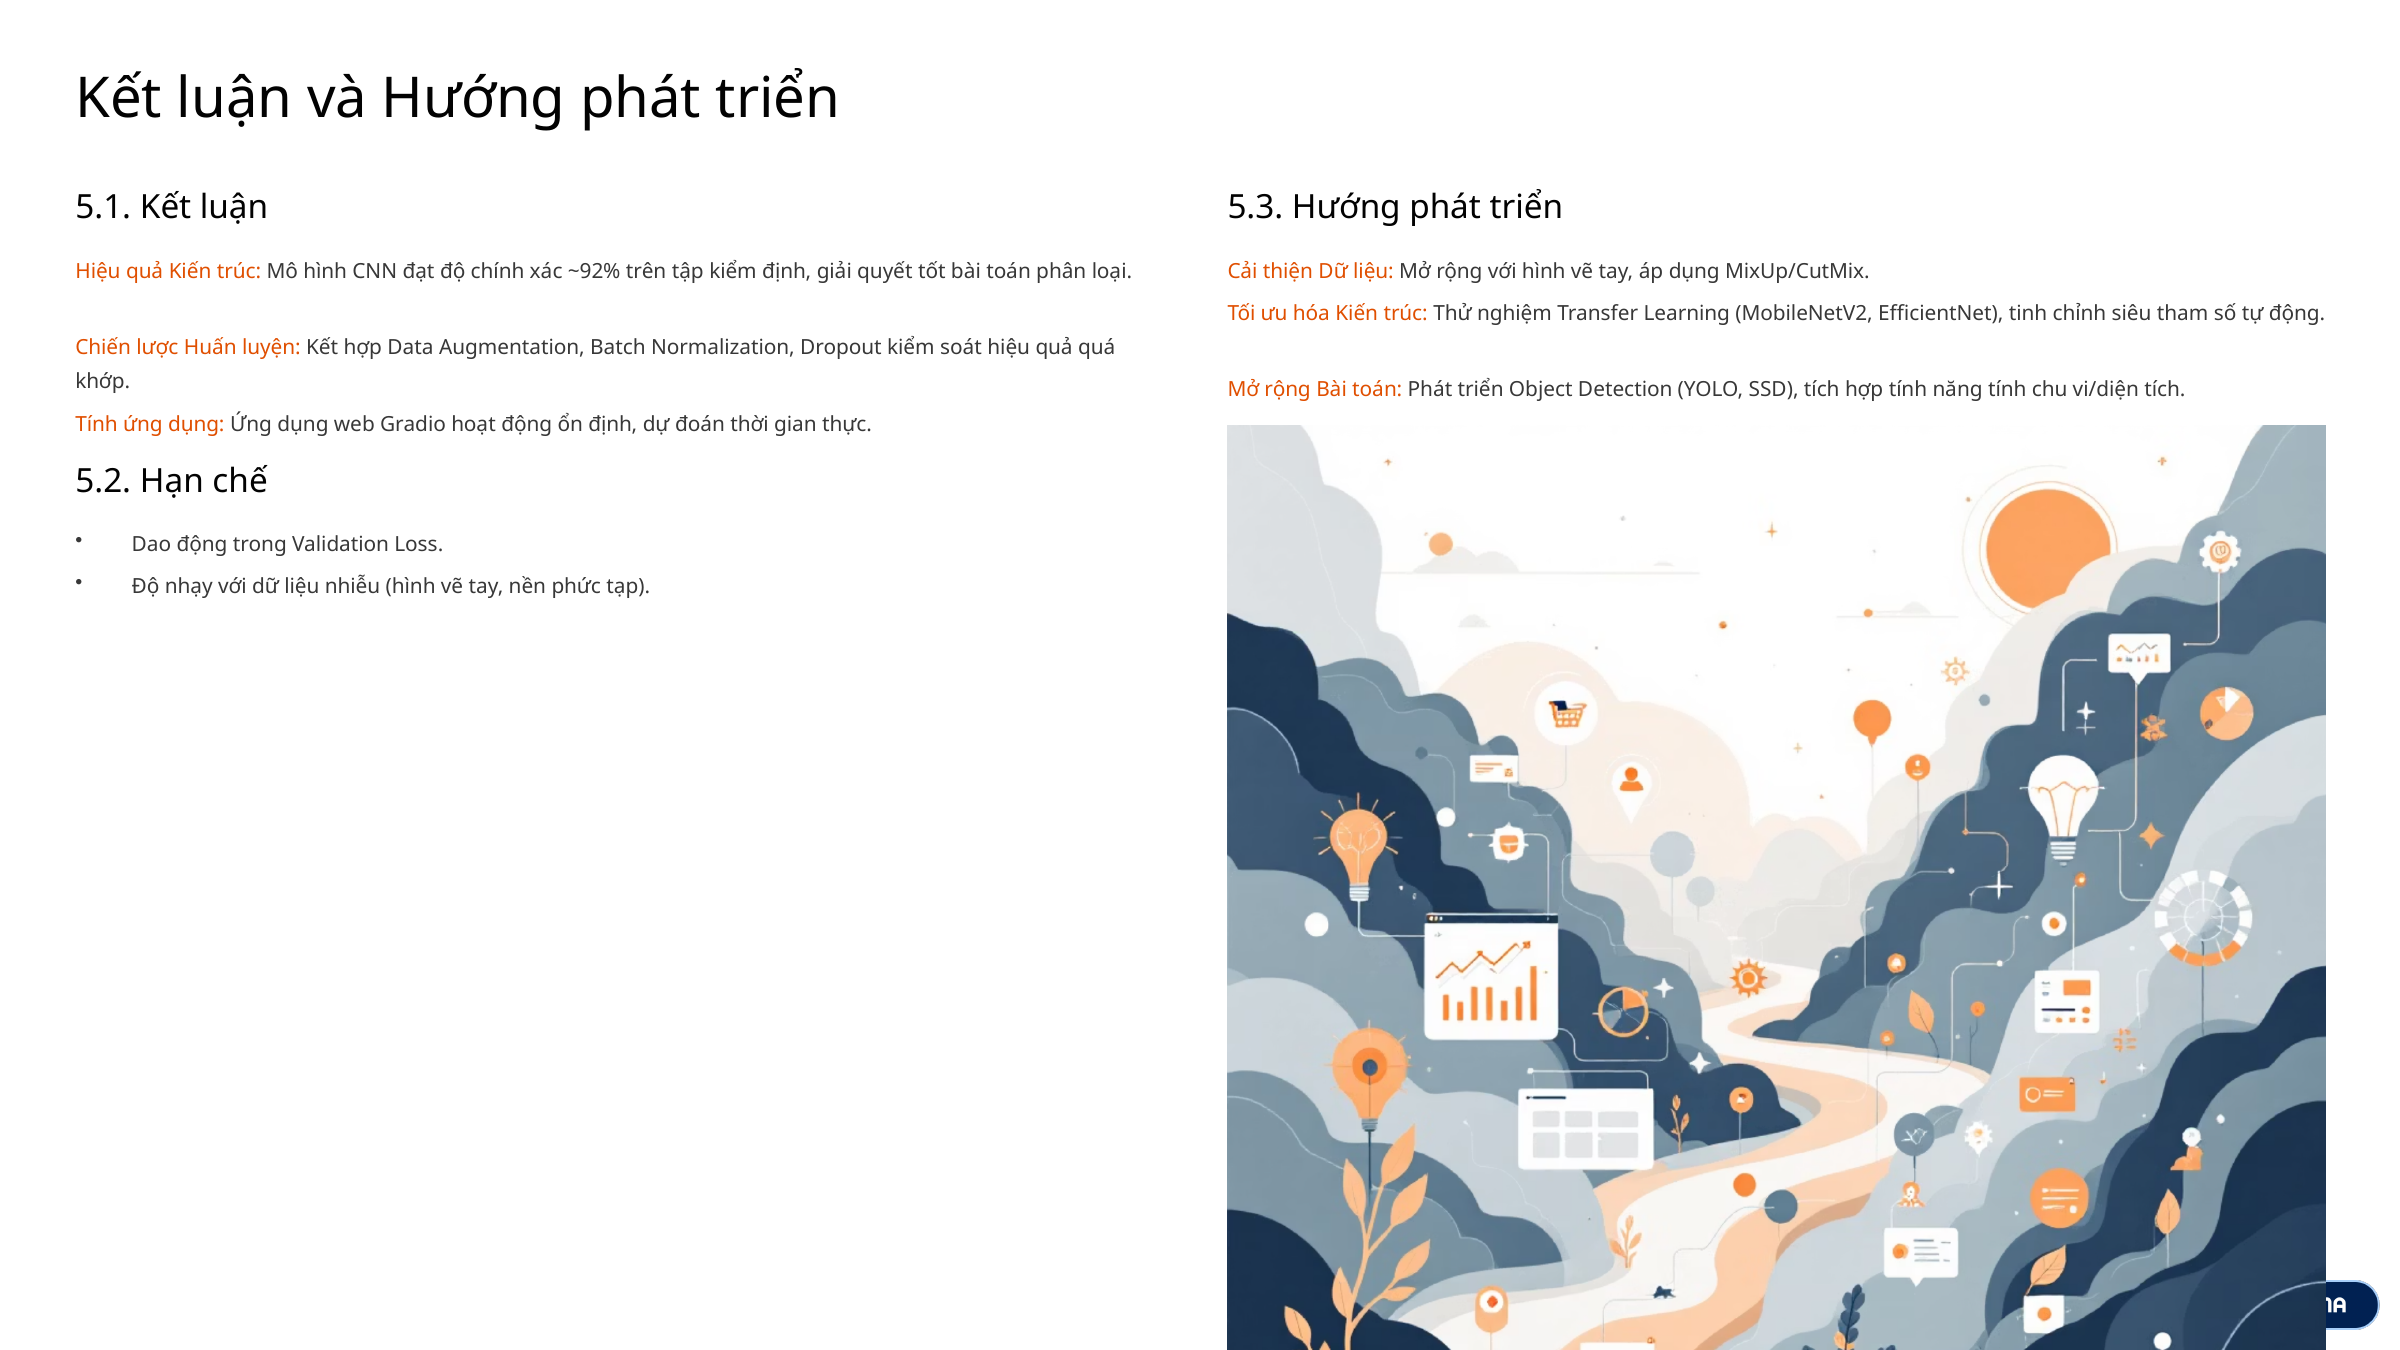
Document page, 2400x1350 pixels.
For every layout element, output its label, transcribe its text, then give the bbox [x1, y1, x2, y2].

text_box Hiệu quả Kiến trúc: Mô hình CNN đạt độ chính xác ~92% trên tập kiểm định, giải quyết tốt bài toán phân loại. [75, 247, 1174, 317]
text_box Độ nhạy với dữ liệu nhiễu (hình vẽ tay, nền phức tạp). [75, 563, 1174, 598]
text_box Tính ứng dụng: Ứng dụng web Gradio hoạt động ổn định, dự đoán thời gian thực. [75, 400, 1174, 436]
text_box Mở rộng Bài toán: Phát triển Object Detection (YOLO, SSD), tích hợp tính năng tính chu vi/diện tích. [1227, 366, 2326, 401]
text_box 5.3. Hướng phát triển [1227, 183, 1568, 227]
text_box Cải thiện Dữ liệu: Mở rộng với hình vẽ tay, áp dụng MixUp/CutMix. [1227, 247, 2326, 283]
text_box Chiến lược Huấn luyện: Kết hợp Data Augmentation, Batch Normalization, Dropout kiểm soát hiệu quả quá khớp. [75, 324, 1174, 394]
text_box 5.1. Kết luận [75, 183, 416, 227]
text_box Kết luận và Hướng phát triển [75, 59, 816, 130]
picture [1227, 425, 2389, 1350]
text_box 5.2. Hạn chế [75, 457, 416, 500]
text_box Tối ưu hóa Kiến trúc: Thử nghiệm Transfer Learning (MobileNetV2, EfficientNet), tinh chỉnh siêu tham số tự động. [1227, 289, 2326, 359]
text_box Dao động trong Validation Loss. [75, 520, 1174, 556]
